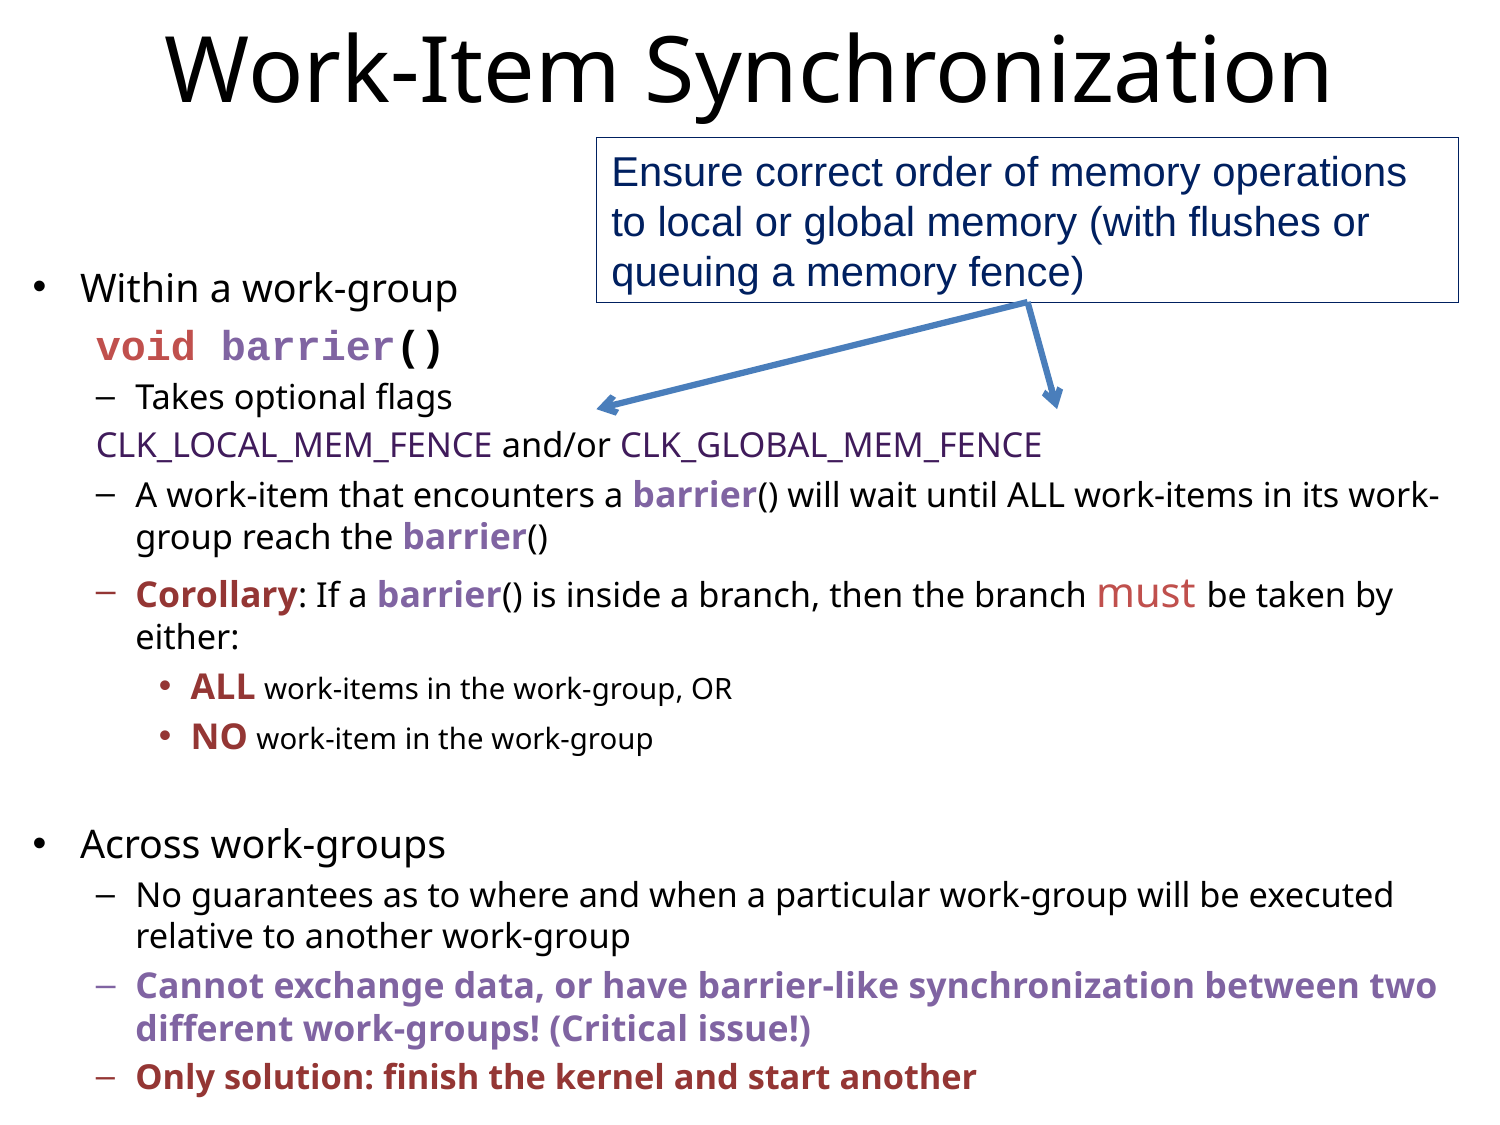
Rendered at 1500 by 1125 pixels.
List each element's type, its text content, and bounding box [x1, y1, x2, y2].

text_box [596, 303, 1026, 410]
title Work-Item Synchronization [75, 0, 1425, 160]
list Within a work-group void barrier() Takes optional flags CLK_LOCAL_MEM_FENCE and/or CLK_GLOBAL_MEM_FENCE A work-item that encounters a barrier() will wait until ALL work-items in its work-group reach the barrier() Corollary: If a barrier() is inside a branch, then the branch must be taken by either: ALL work-items in the work-group, OR NO work-item in the work-group Across work-groups No guarantees as to where and when a particular work-group will be executed relative to another work-group Cannot exchange data, or have barrier-like synchronization between two different work-groups! (Critical issue!) Only solution: finish the kernel and start another [17, 255, 1483, 1118]
text_box Ensure correct order of memory operations to local or global memory (with flushes or queuing a memory fence) [596, 137, 1459, 303]
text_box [1027, 303, 1058, 410]
